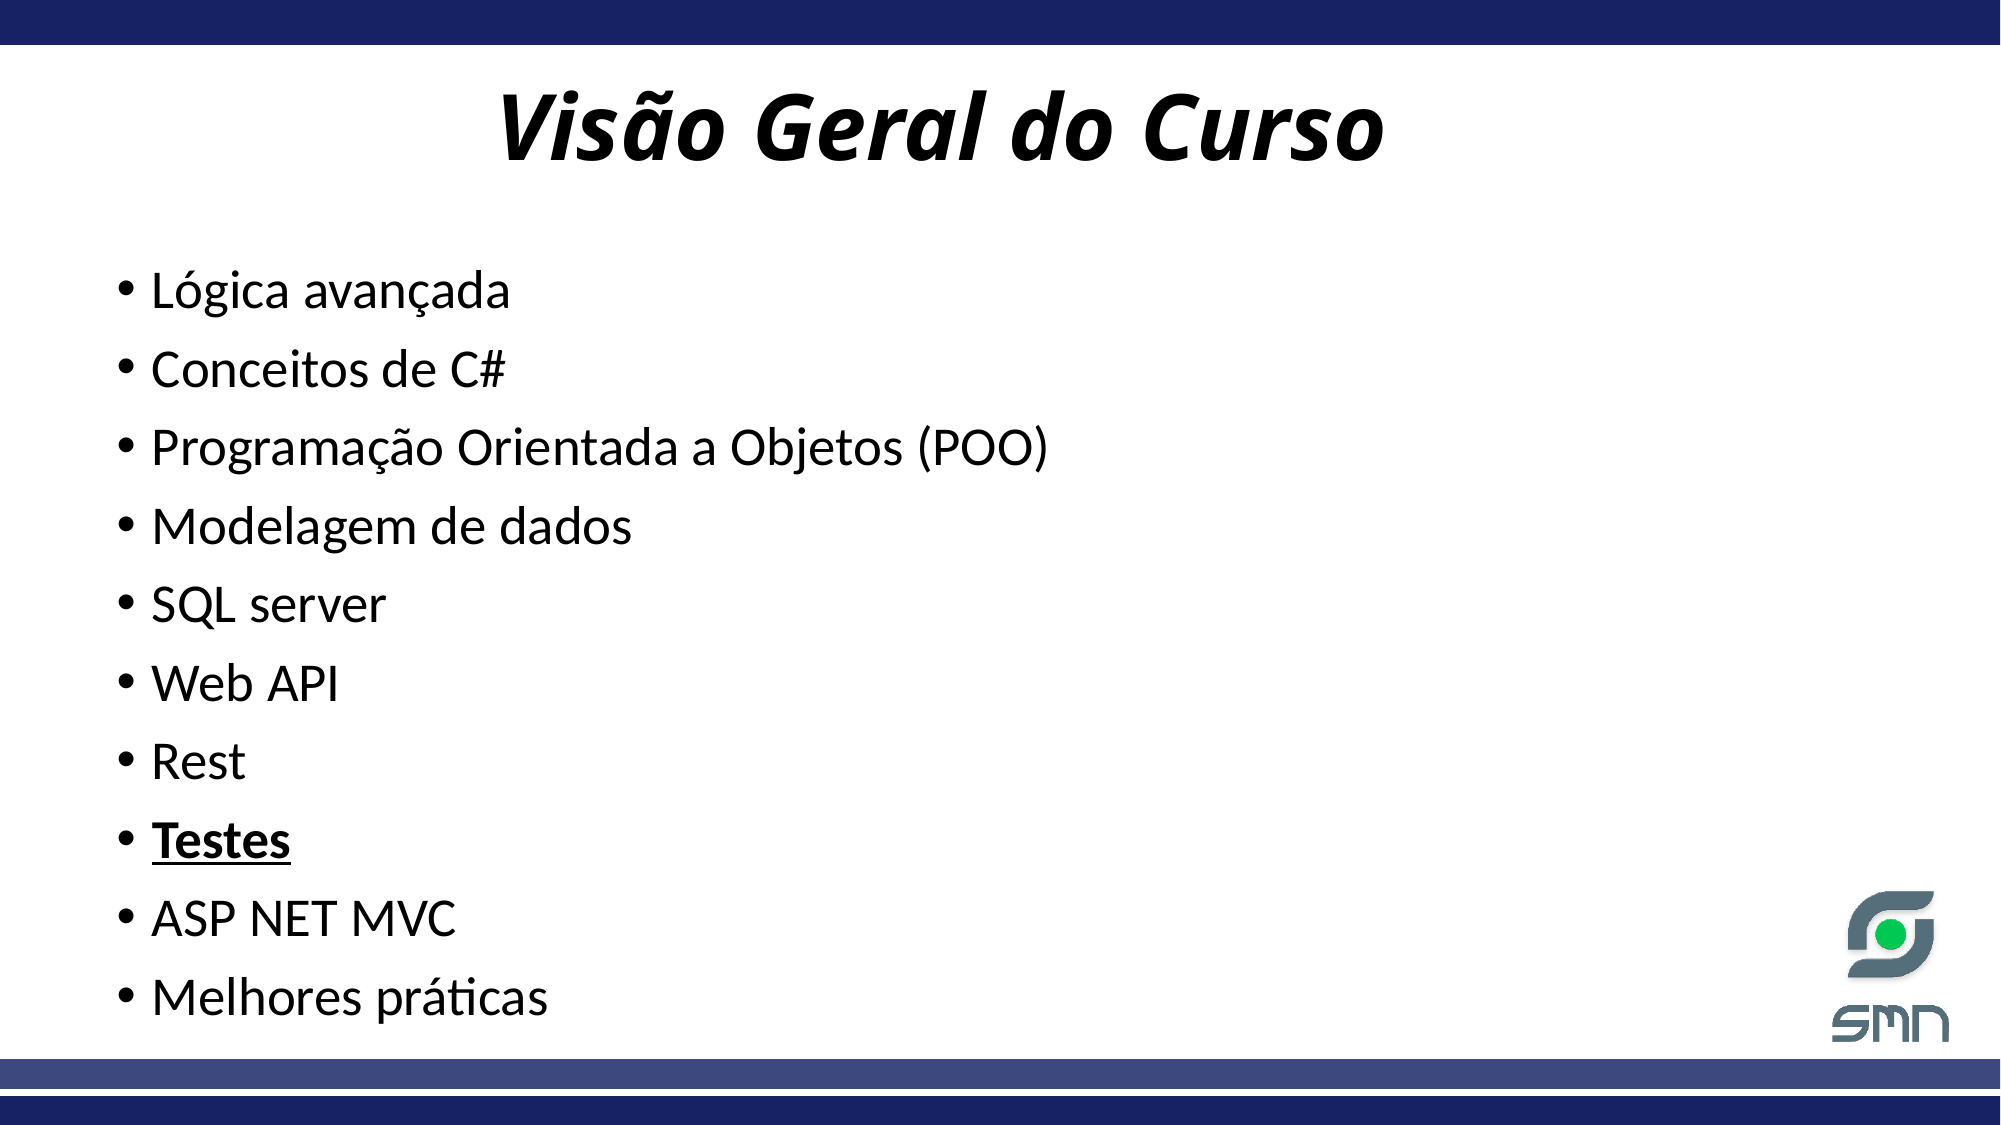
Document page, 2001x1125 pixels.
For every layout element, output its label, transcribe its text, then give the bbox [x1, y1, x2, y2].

list Lógica avançada Conceitos de C# Programação Orientada a Objetos (POO) Modelagem de dados SQL server Web API Rest Testes ASP NET MVC Melhores práticas [101, 253, 1827, 1039]
picture [1817, 860, 1964, 1057]
title Visão Geral do Curso [79, 58, 1805, 204]
